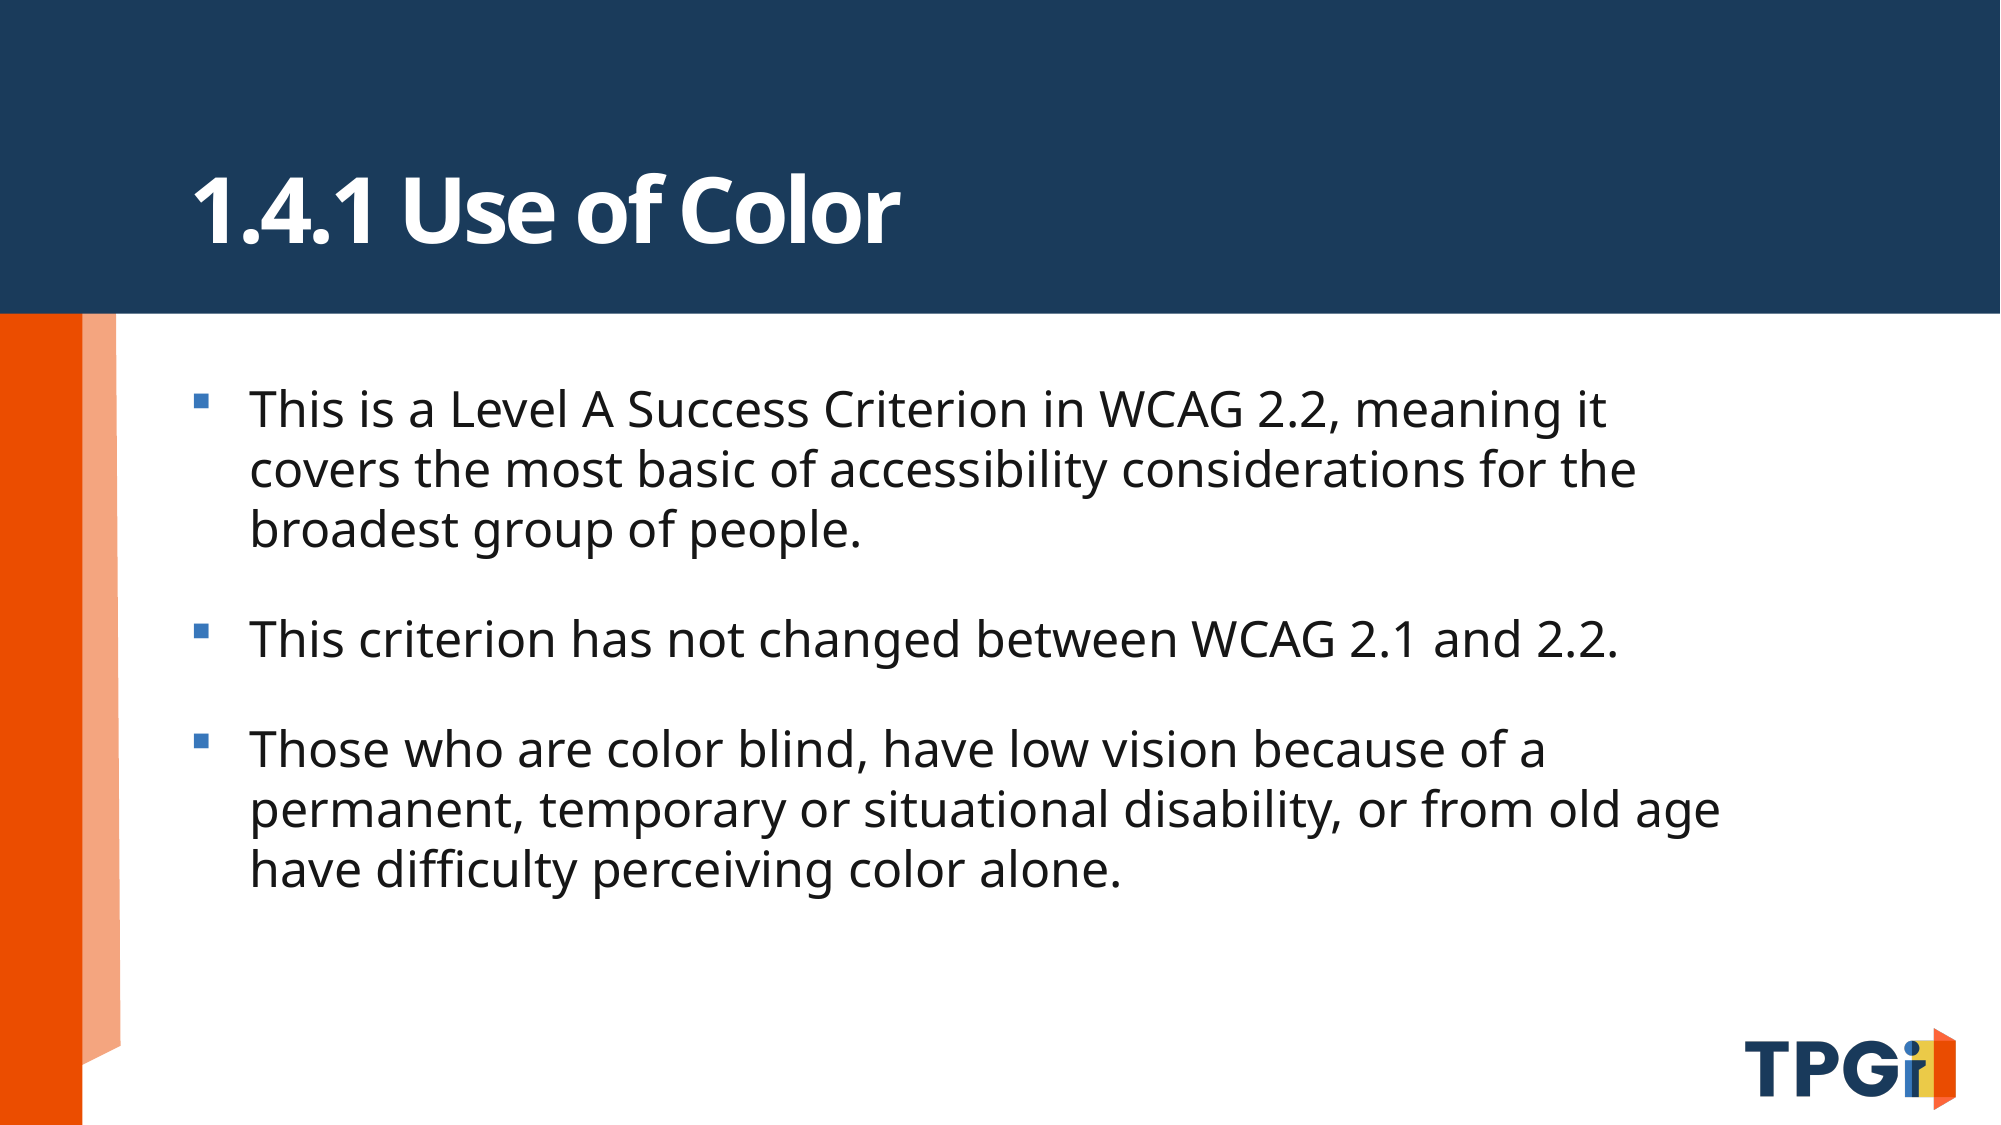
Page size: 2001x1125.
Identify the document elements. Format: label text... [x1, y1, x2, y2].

title 1.4.1 Use of Color [174, 35, 1780, 271]
list This is a Level A Success Criterion in WCAG 2.2, meaning it covers the most basic of accessibility considerations for the broadest group of people. This criterion has not changed between WCAG 2.1 and 2.2. Those who are color blind, have low vision because of a permanent, temporary or situational disability, or from old age have difficulty perceiving color alone. [174, 369, 1780, 1014]
picture [1745, 1028, 1956, 1110]
